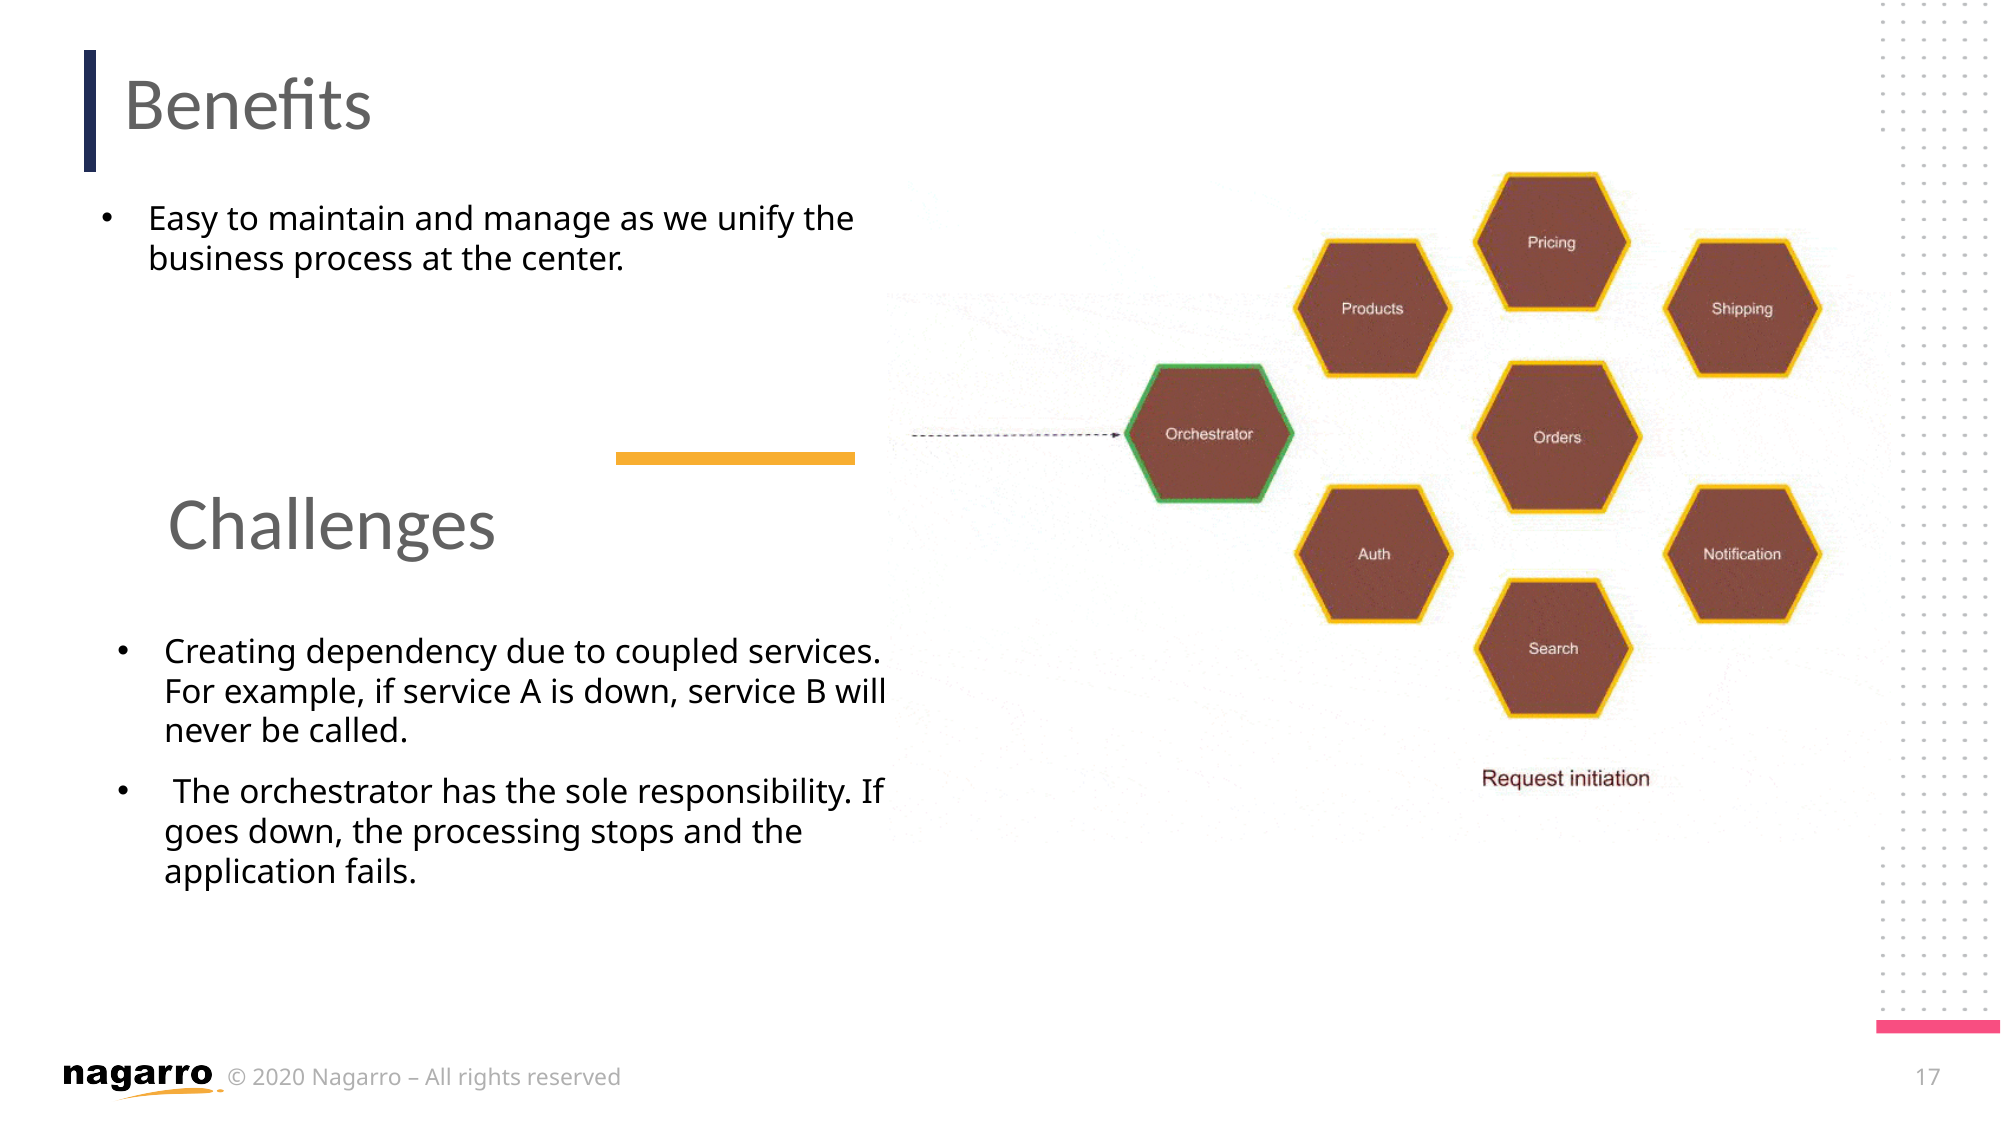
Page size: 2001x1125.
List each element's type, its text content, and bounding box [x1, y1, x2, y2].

list Easy to maintain and manage as we unify the business process at the center. [86, 189, 887, 479]
picture [887, 0, 2000, 1020]
text_box Creating dependency due to coupled services. For example, if service A is down, service B will never be called. The orchestrator has the sole responsibility. If it goes down, the processing stops and the application fails. [102, 622, 950, 912]
picture [64, 1065, 224, 1102]
text_box Challenges [153, 477, 718, 574]
title Benefits [109, 57, 436, 160]
